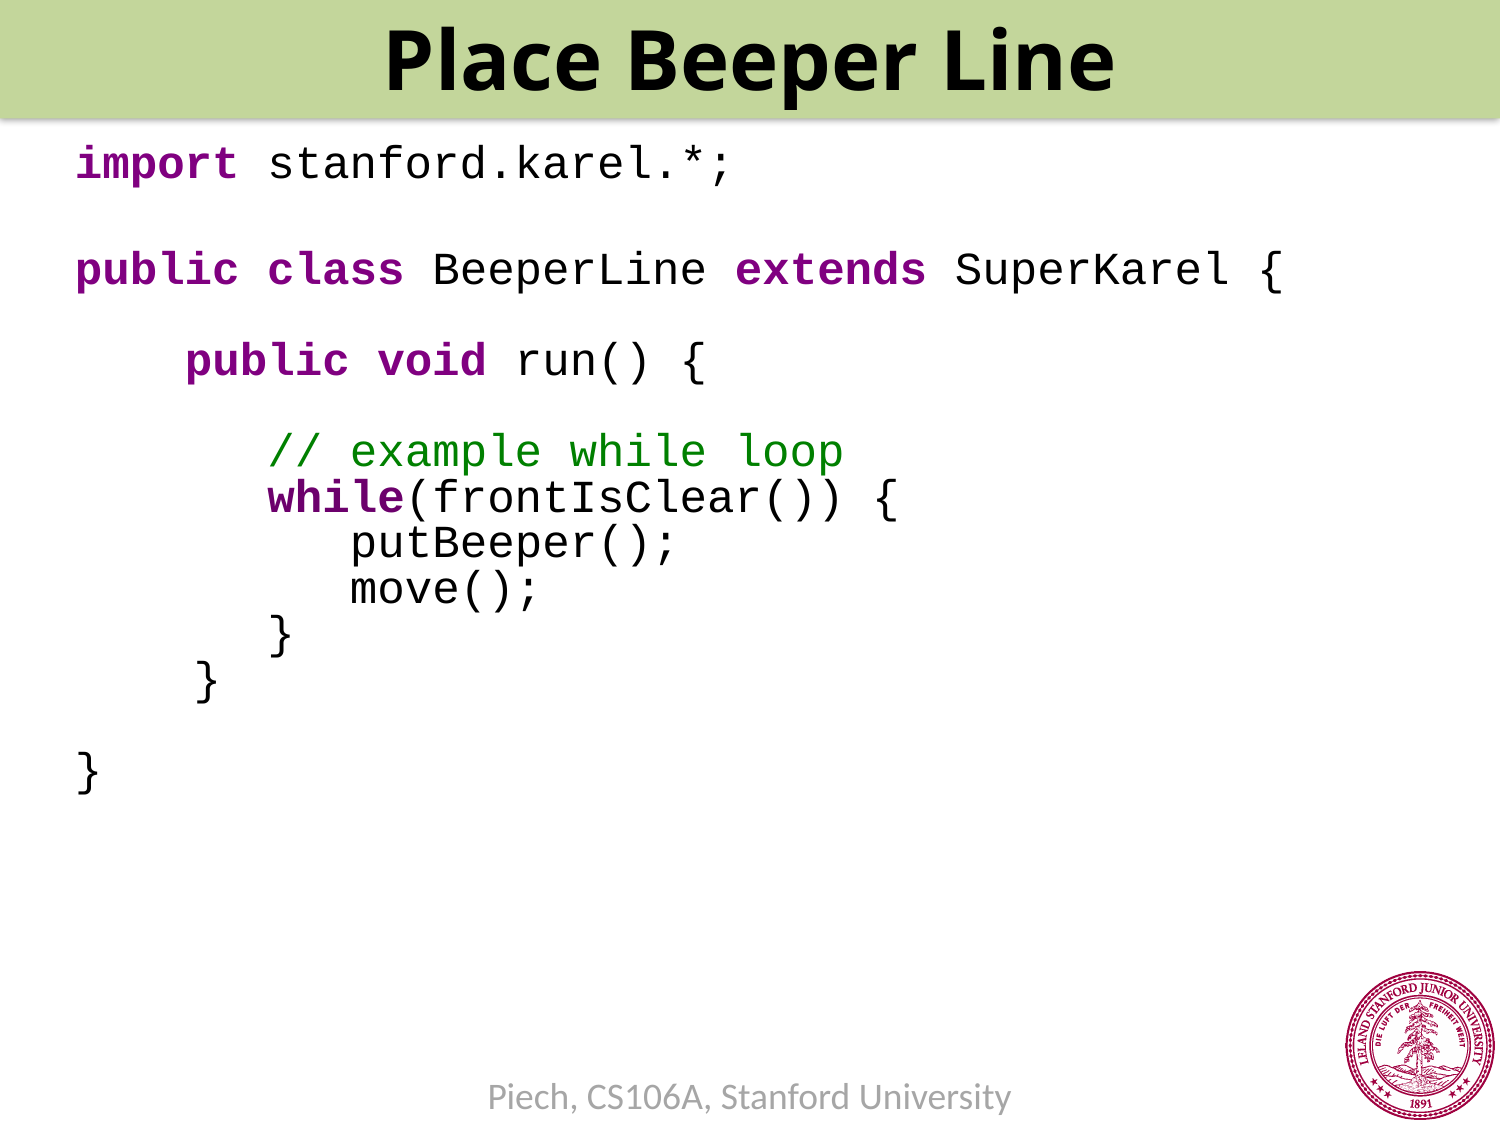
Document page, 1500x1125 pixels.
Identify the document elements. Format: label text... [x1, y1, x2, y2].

text_box Place Beeper Line [0, 0, 1500, 122]
picture [1345, 971, 1495, 1120]
text_box import stanford.karel.*; public class BeeperLine extends SuperKarel { public void run() { // example while loop while(frontIsClear()) { putBeeper(); move(); } } } [74, 134, 1425, 1096]
